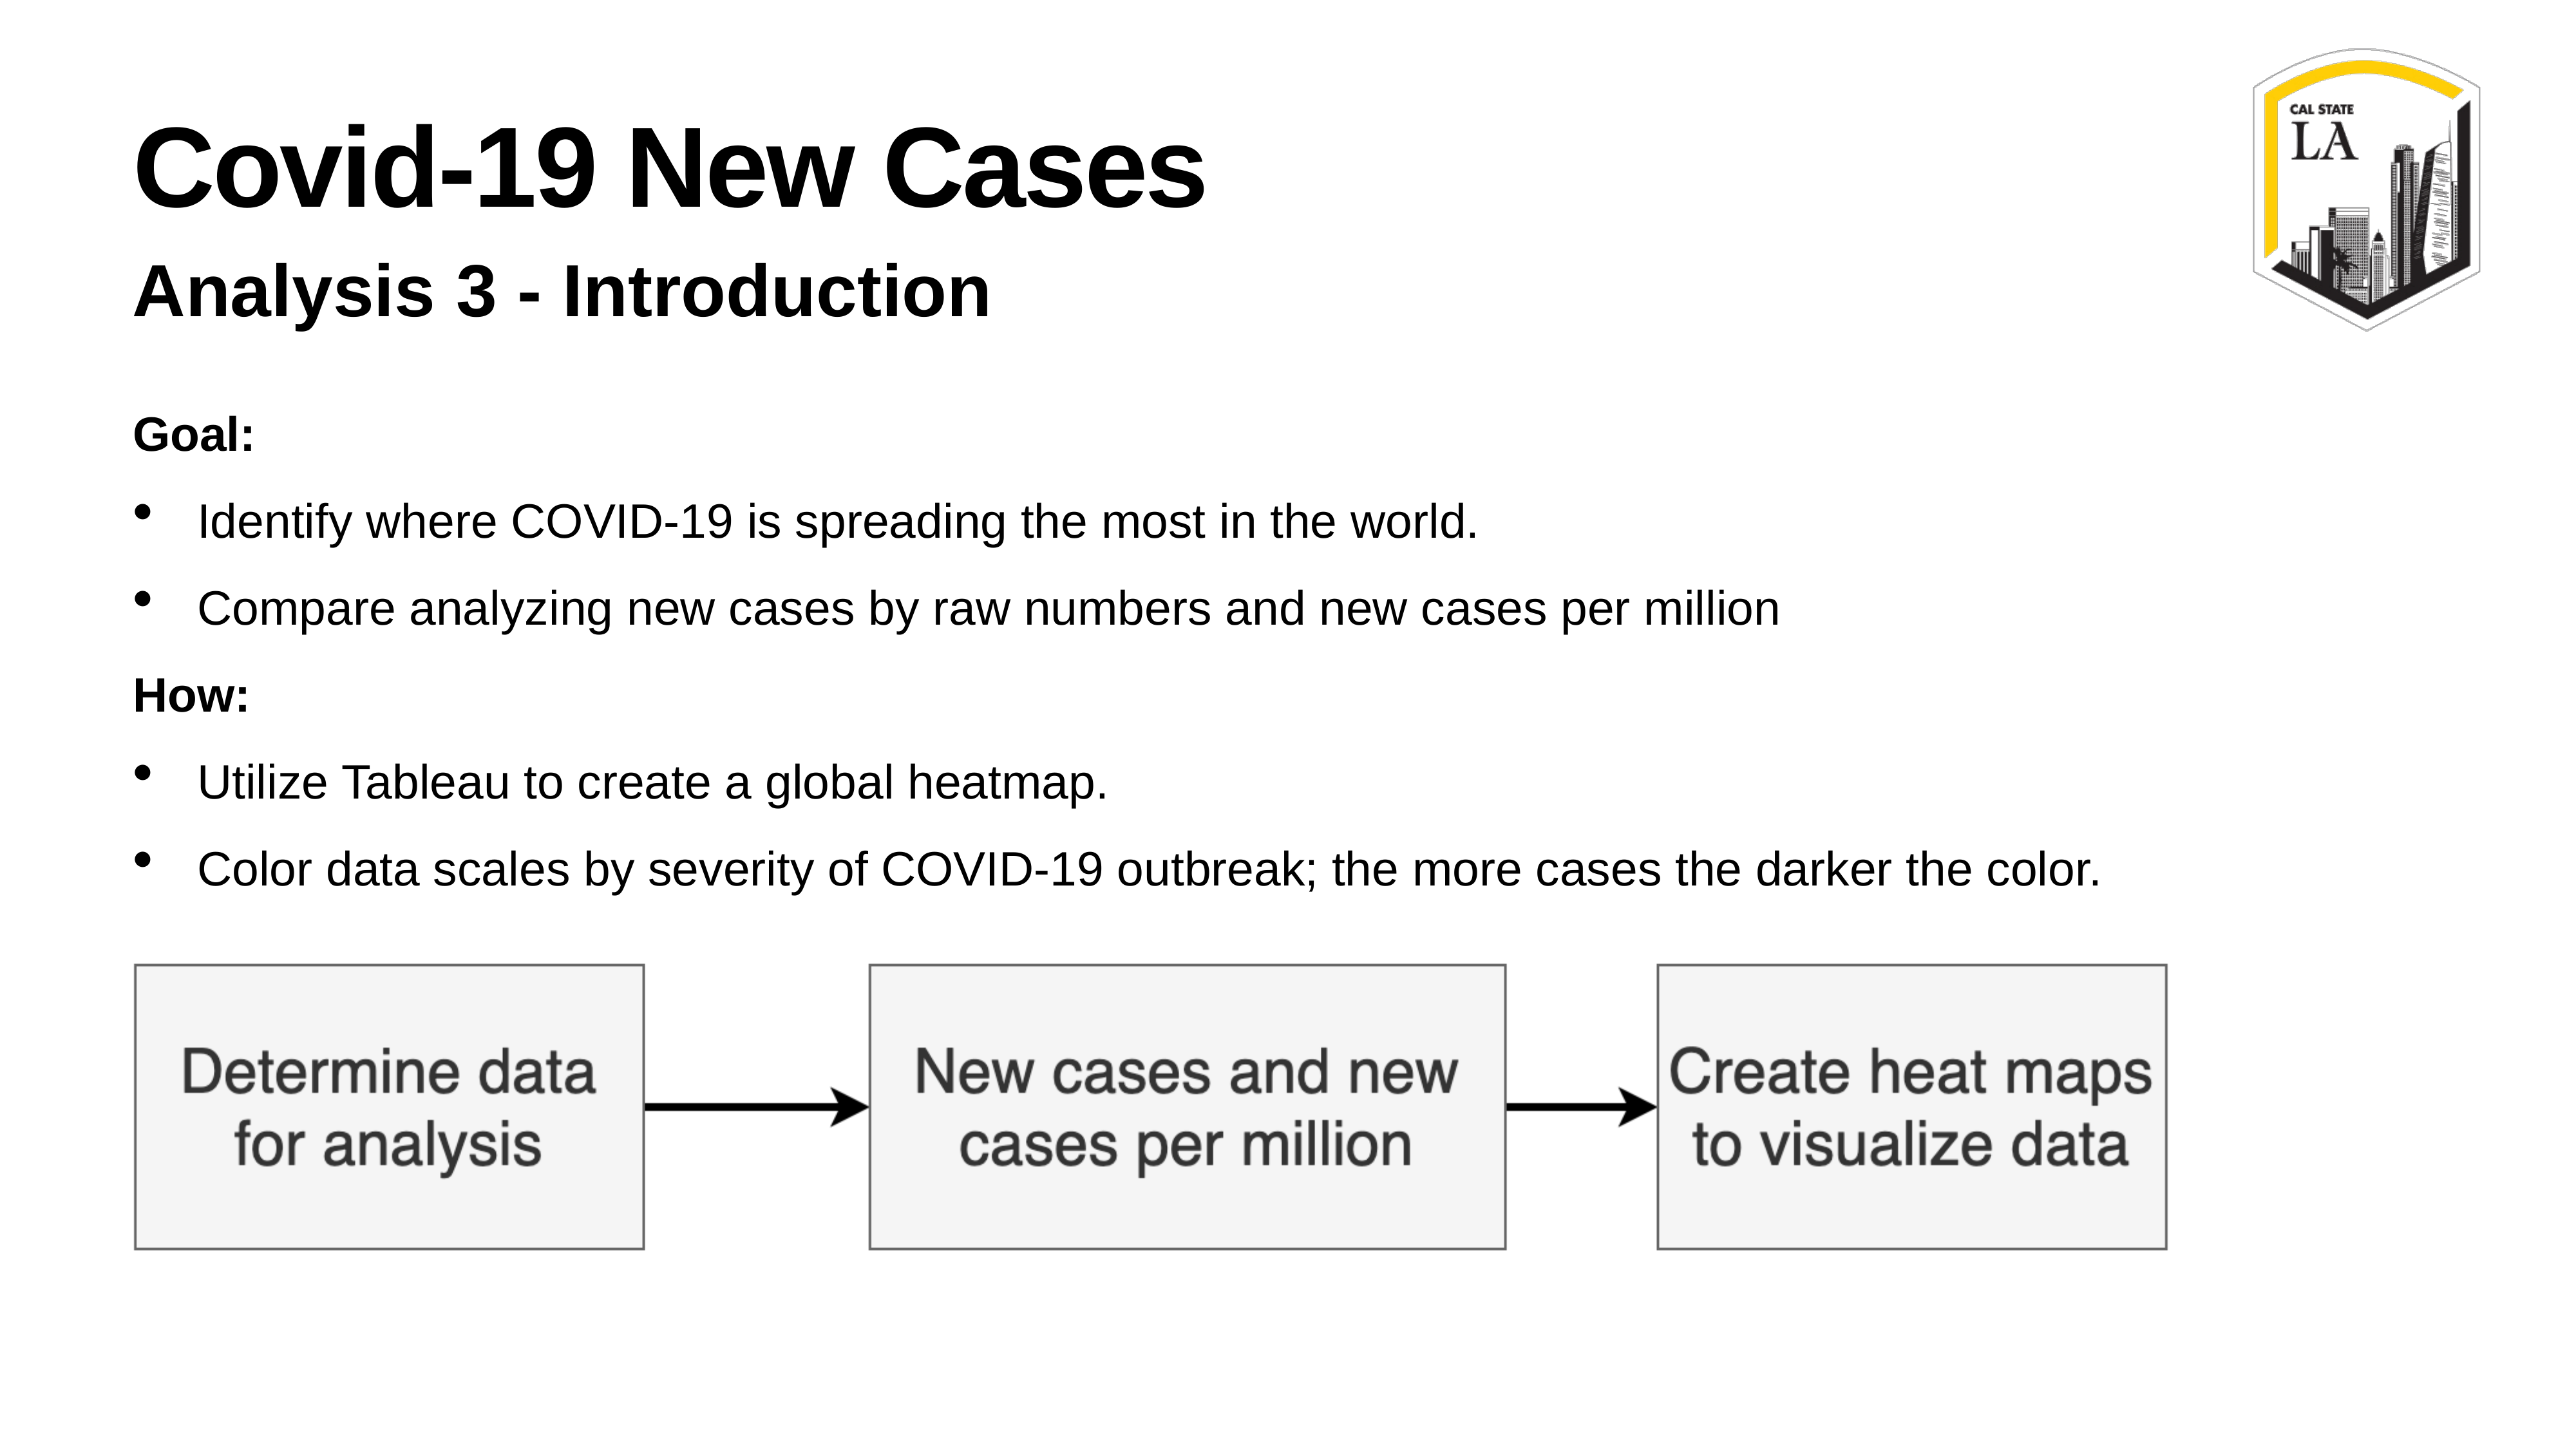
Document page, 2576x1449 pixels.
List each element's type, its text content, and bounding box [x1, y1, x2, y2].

title Covid-19 New Cases [127, 113, 2239, 238]
picture [119, 943, 2184, 1264]
text_box Goal: Identify where COVID-19 is spreading the most in the world. Compare analyzing new cases by raw numbers and new cases per million How: Utilize Tableau to create a global heatmap. Color data scales by severity of COVID-19 outbreak; the more cases the darker the color. [127, 368, 2449, 971]
text_box Analysis 3 - Introduction [127, 238, 2239, 337]
picture [2239, 42, 2497, 337]
